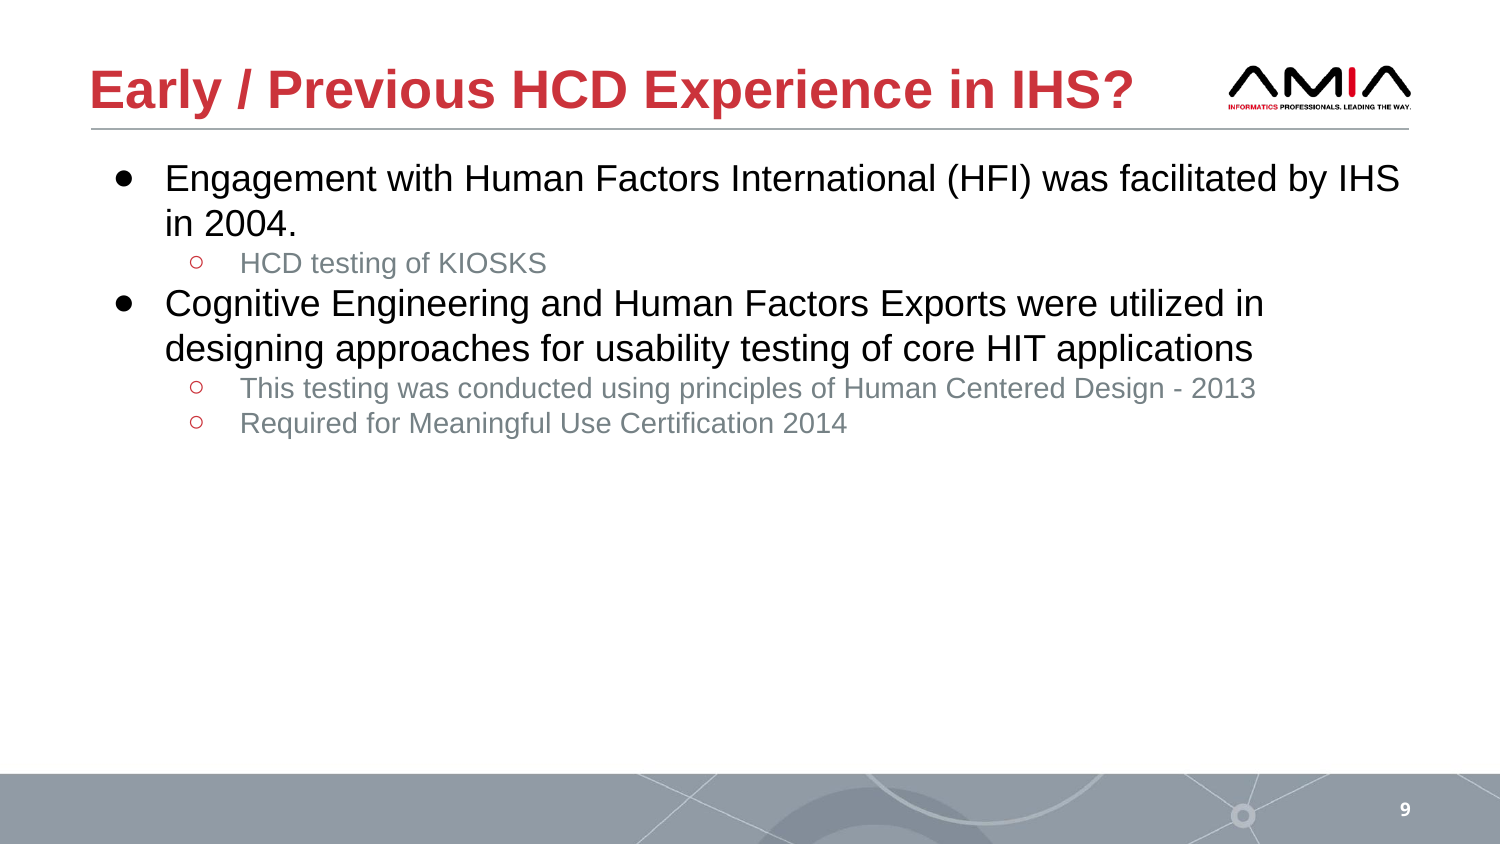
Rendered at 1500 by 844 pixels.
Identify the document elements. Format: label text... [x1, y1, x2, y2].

slide_number 9 [1098, 798, 1411, 822]
list Engagement with Human Factors International (HFI) was facilitated by IHS in 2004. HCD testing of KIOSKS Cognitive Engineering and Human Factors Exports were utilized in designing approaches for usability testing of core HIT applications This testing was conducted using principles of Human Centered Design - 2013 Required for Meaningful Use Certification 2014 [89, 154, 1412, 740]
picture [0, 0, 1500, 844]
title Early / Previous HCD Experience in IHS? [89, 63, 1203, 119]
